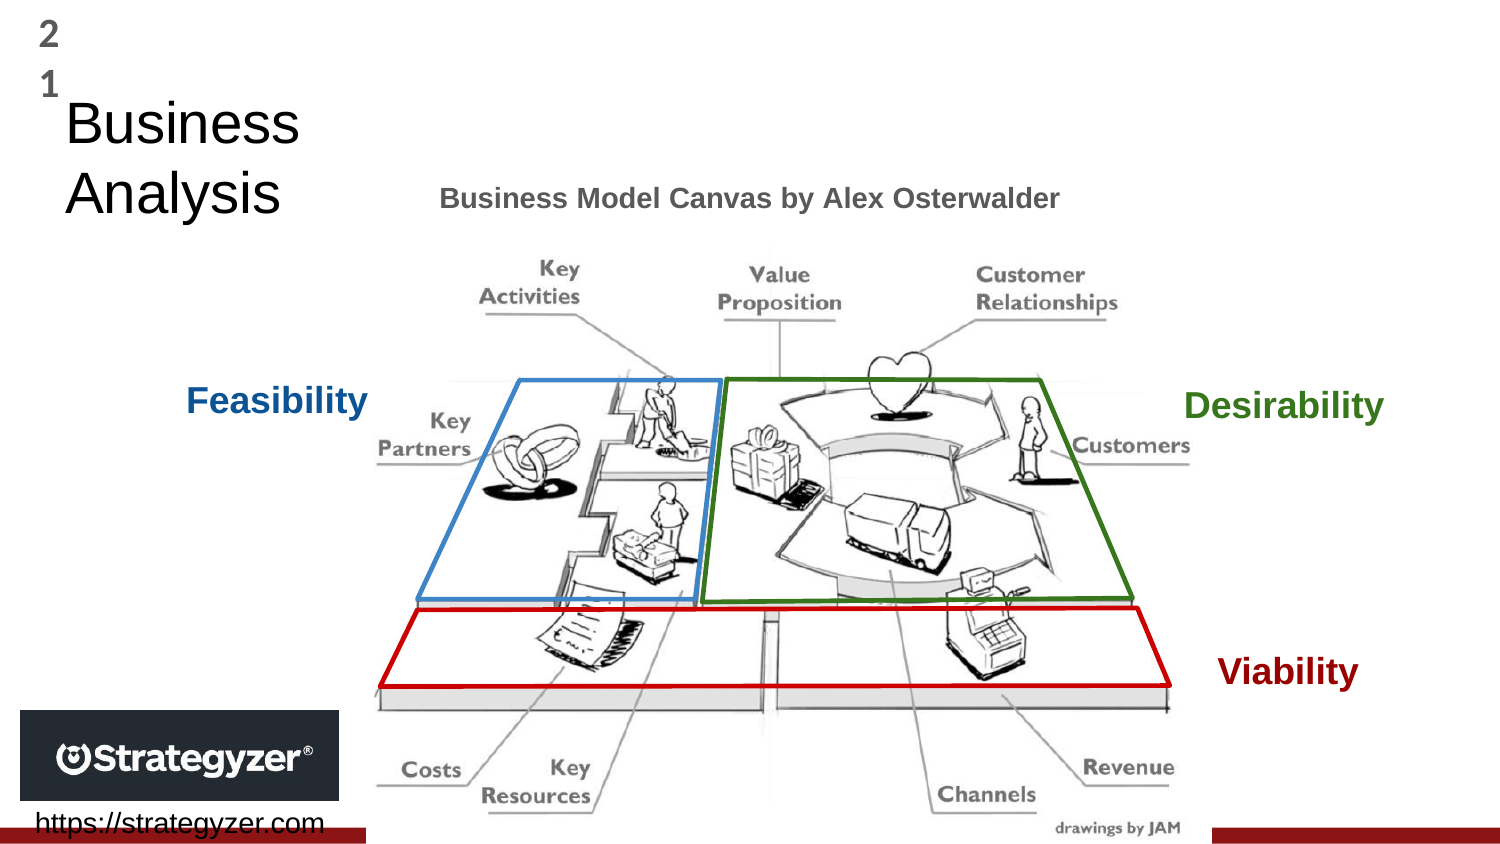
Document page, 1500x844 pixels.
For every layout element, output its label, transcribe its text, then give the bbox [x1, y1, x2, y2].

title Business Analysis [63, 82, 533, 226]
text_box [377, 376, 1173, 690]
text_box Viability [1217, 645, 1363, 693]
text_box 21 [36, 3, 79, 106]
text_box Desirability [1217, 378, 1389, 426]
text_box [20, 227, 1212, 844]
text_box Business Model Canvas by Alex Osterwalder [437, 177, 1063, 215]
